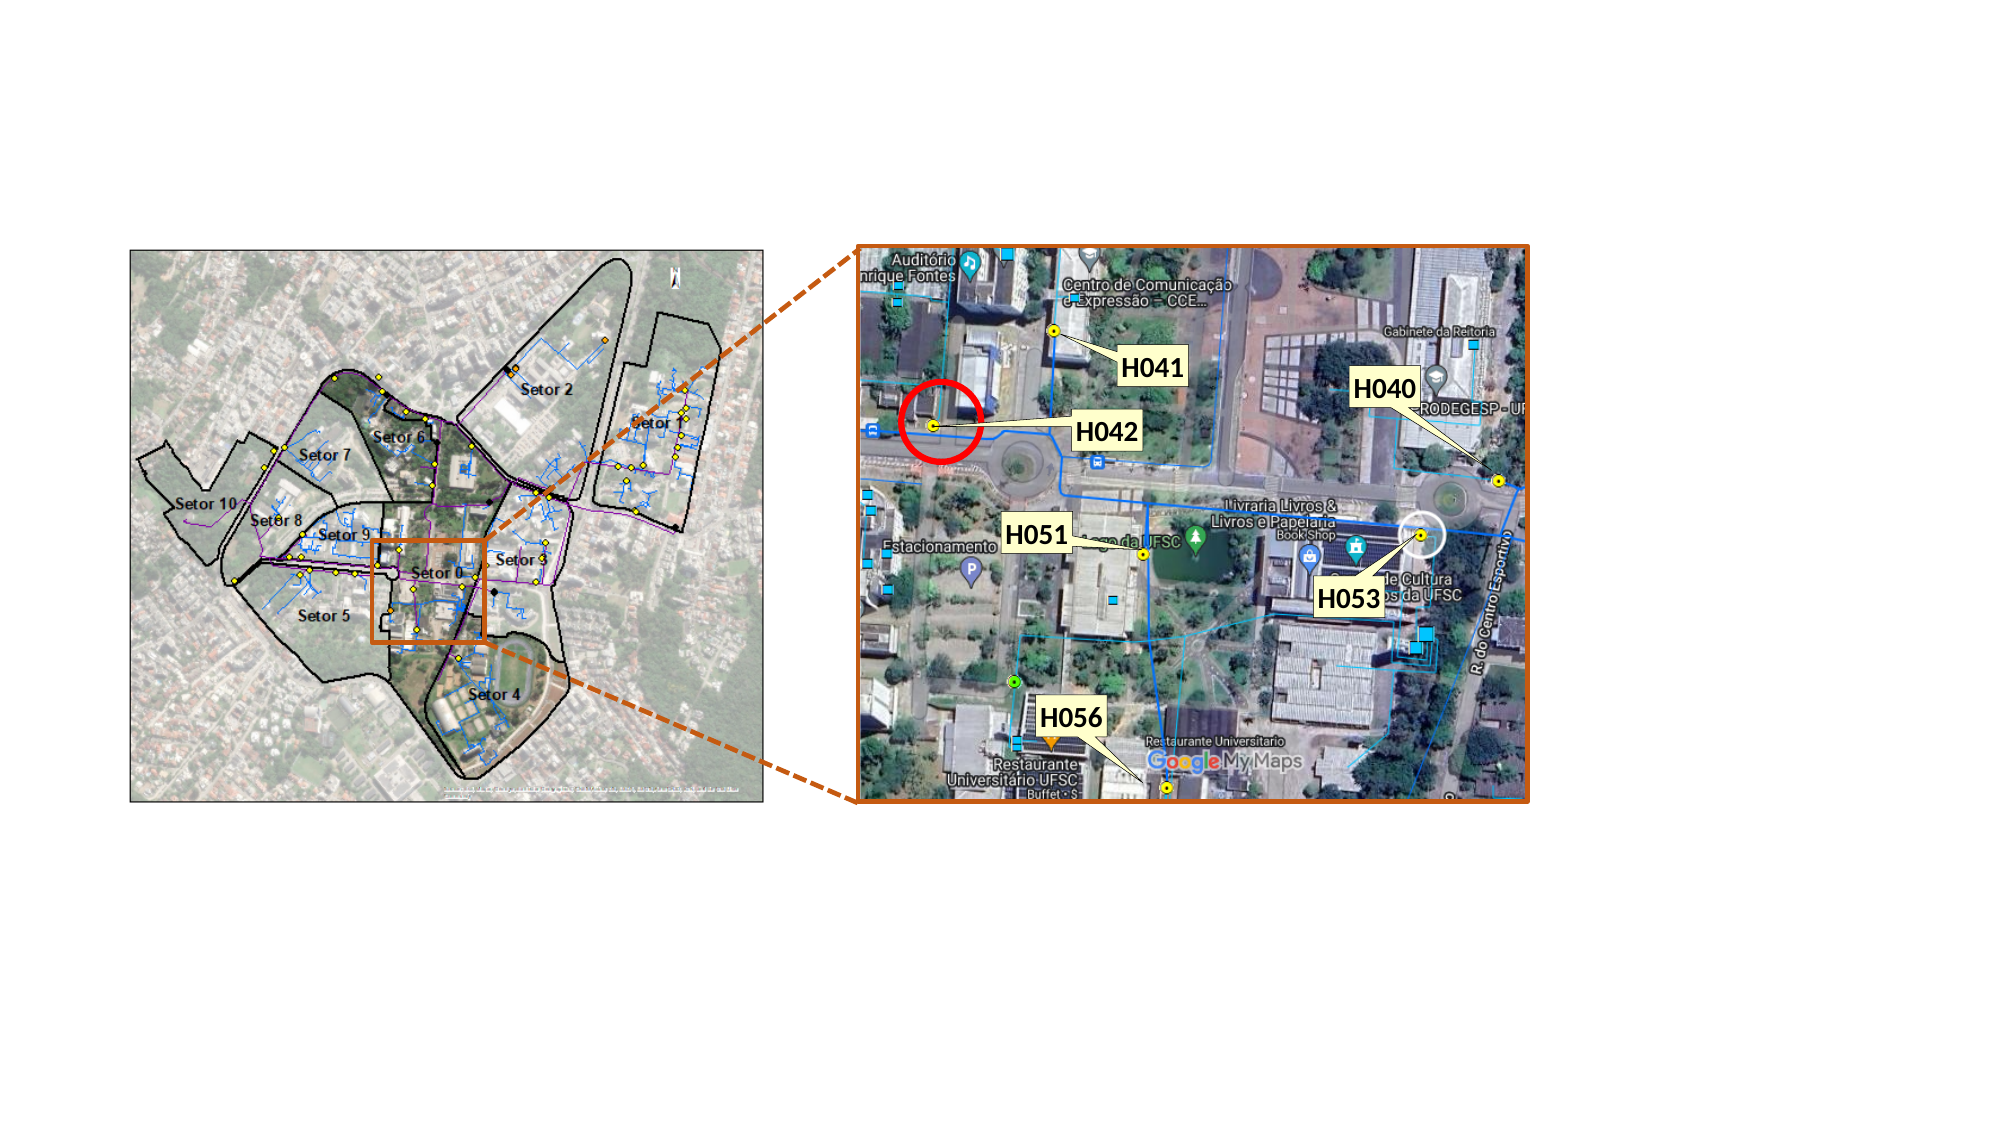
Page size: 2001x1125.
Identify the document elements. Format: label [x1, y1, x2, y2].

picture [125, 245, 766, 805]
picture [860, 248, 1526, 800]
text_box [484, 248, 861, 541]
text_box [484, 642, 862, 805]
